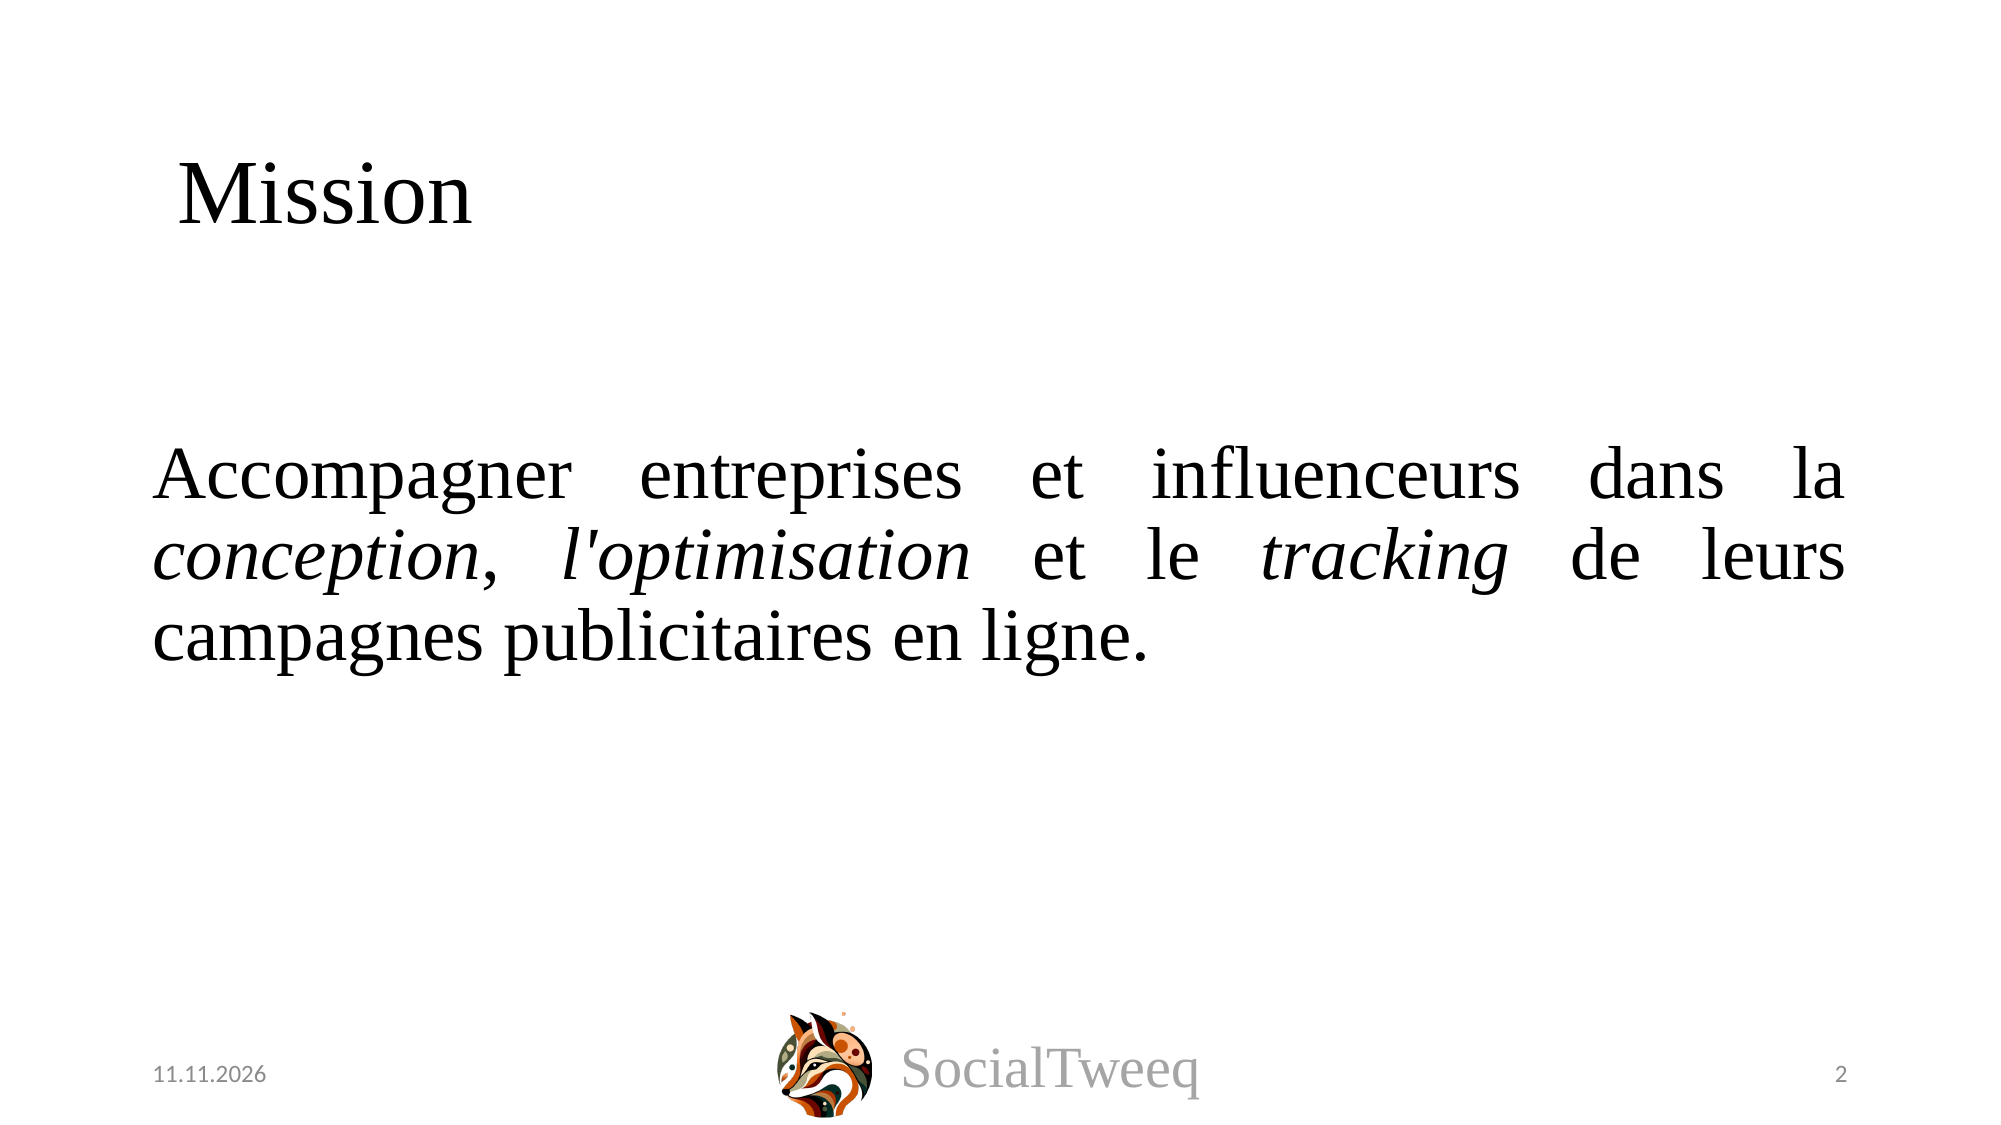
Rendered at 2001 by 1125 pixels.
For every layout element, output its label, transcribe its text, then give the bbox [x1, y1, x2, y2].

text_box SocialTweeq [894, 1022, 1245, 1107]
picture [755, 996, 894, 1125]
slide_number 2 [1412, 1042, 1863, 1103]
text_box Mission [162, 84, 1888, 303]
list Accompagner entreprises et influenceurs dans la conception, l'optimisation et le tracking de leurs campagnes publicitaires en ligne. [137, 426, 1863, 699]
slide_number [137, 1042, 588, 1103]
